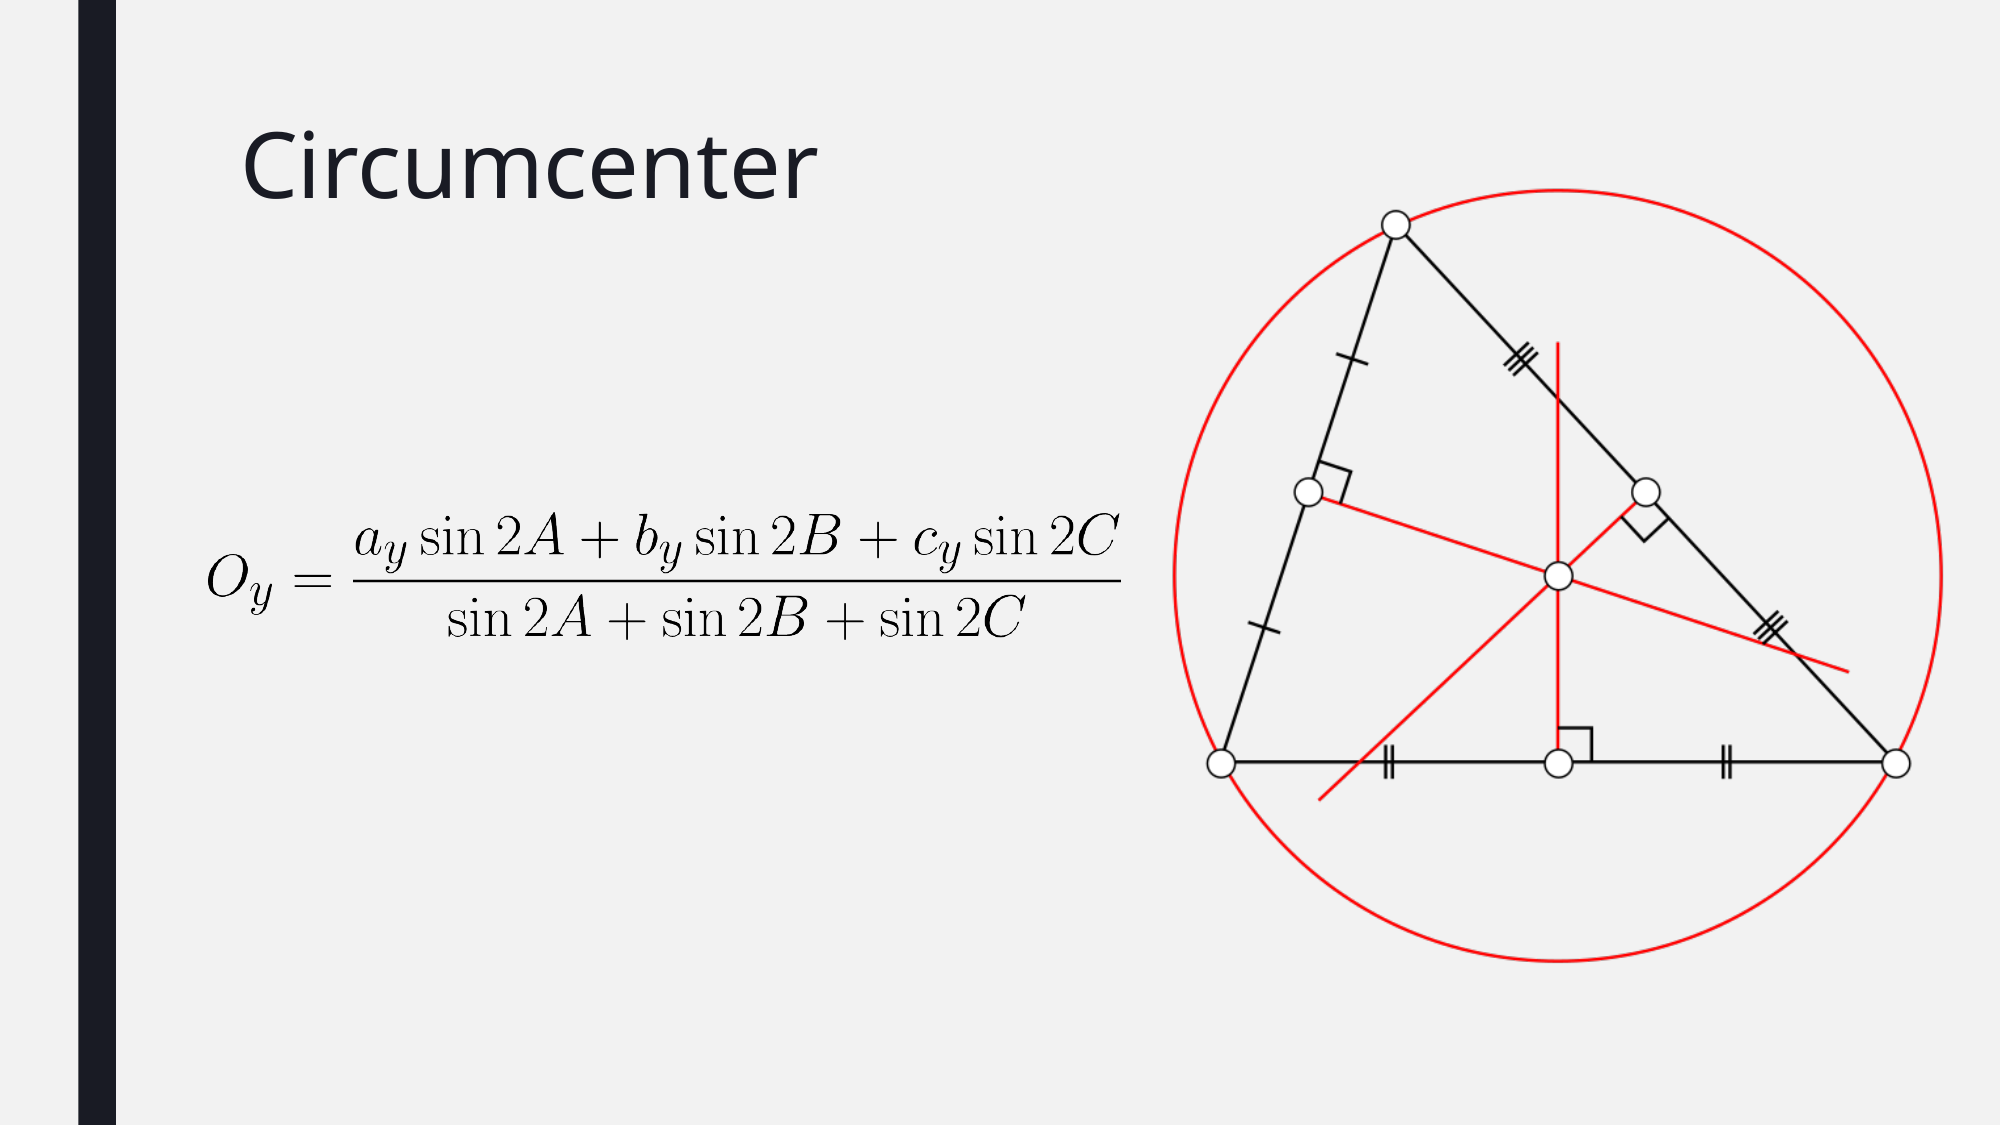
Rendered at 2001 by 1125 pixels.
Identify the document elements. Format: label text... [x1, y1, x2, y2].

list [207, 512, 1121, 640]
title Circumcenter [225, 112, 1800, 357]
picture [1165, 181, 1951, 971]
